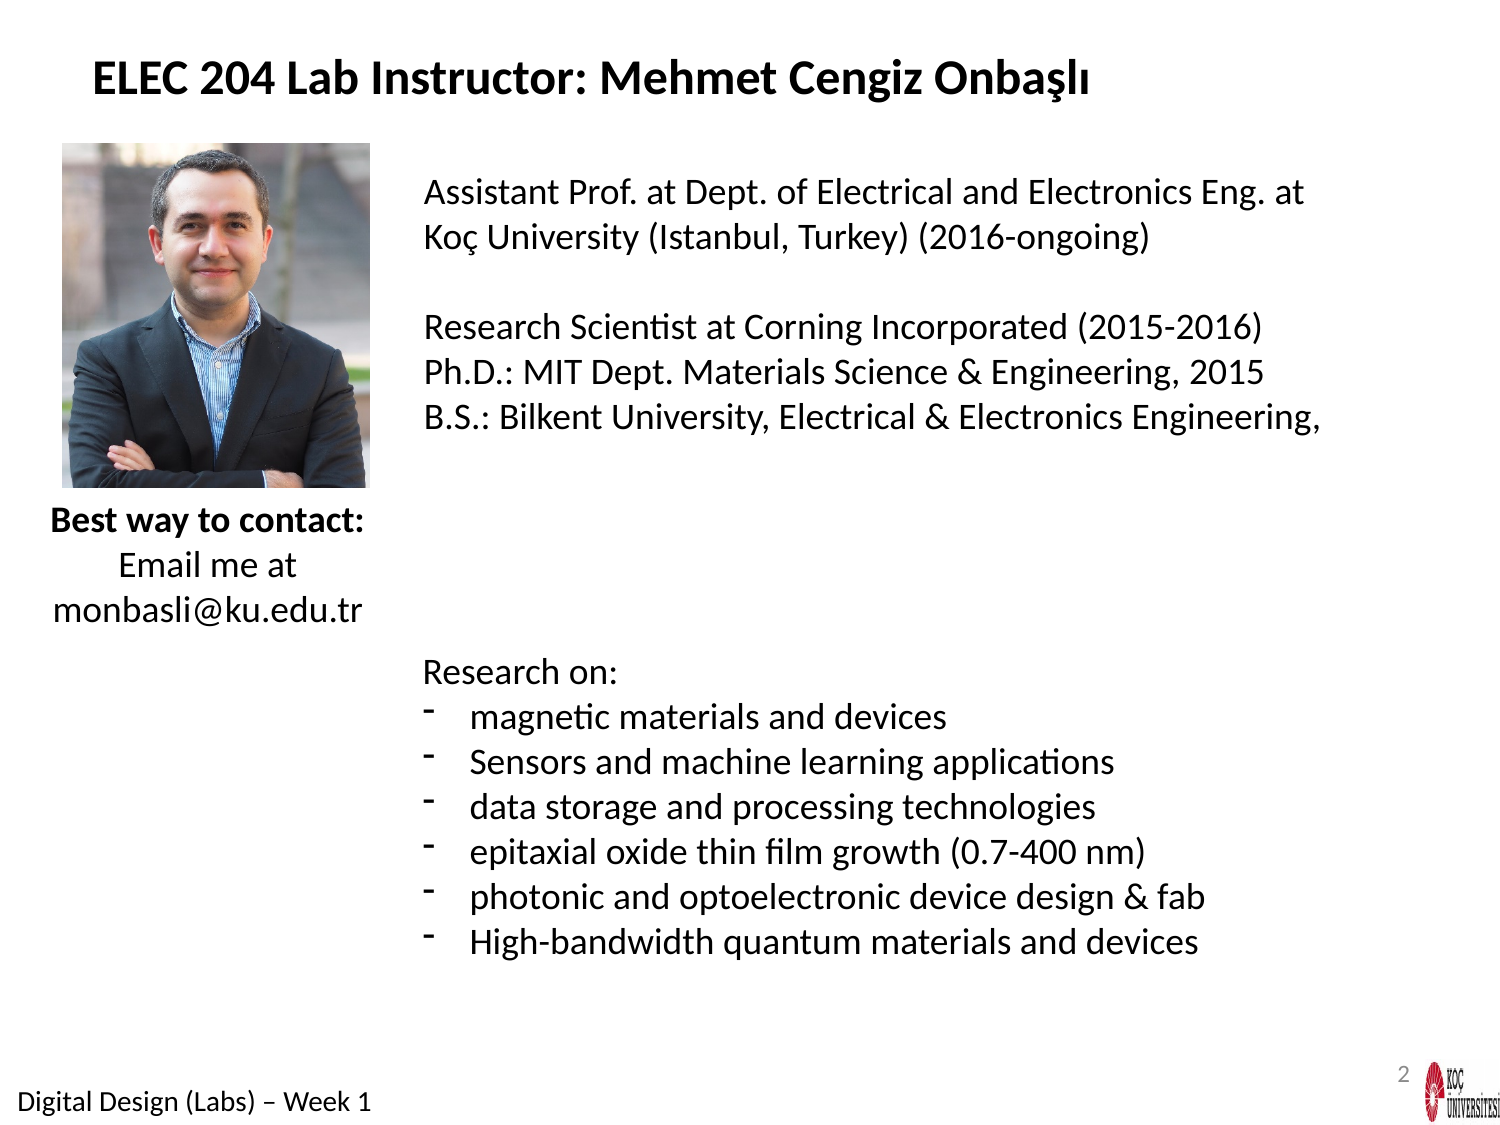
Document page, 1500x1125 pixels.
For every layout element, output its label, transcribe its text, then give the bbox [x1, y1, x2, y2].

slide_number 2 [1074, 1042, 1425, 1103]
text_box Best way to contact: Email me at monbasli@ku.edu.tr [35, 487, 381, 638]
text_box Assistant Prof. at Dept. of Electrical and Electronics Eng. at Koç University (Istanbul, Turkey) (2016-ongoing) Research Scientist at Corning Incorporated (2015-2016) Ph.D.: MIT Dept. Materials Science & Engineering, 2015 B.S.: Bilkent University, Electrical & Electronics Engineering, [409, 159, 1375, 445]
text_box ELEC 204 Lab Instructor: Mehmet Cengiz Onbaşlı [77, 37, 1107, 113]
text_box Digital Design (Labs) – Week 1 [2, 1074, 387, 1125]
picture [1424, 1058, 1500, 1125]
picture [62, 142, 371, 489]
text_box Research on: magnetic materials and devices Sensors and machine learning applications data storage and processing technologies epitaxial oxide thin film growth (0.7-400 nm) photonic and optoelectronic device design & fab High-bandwidth quantum materials and devices [407, 639, 1499, 969]
